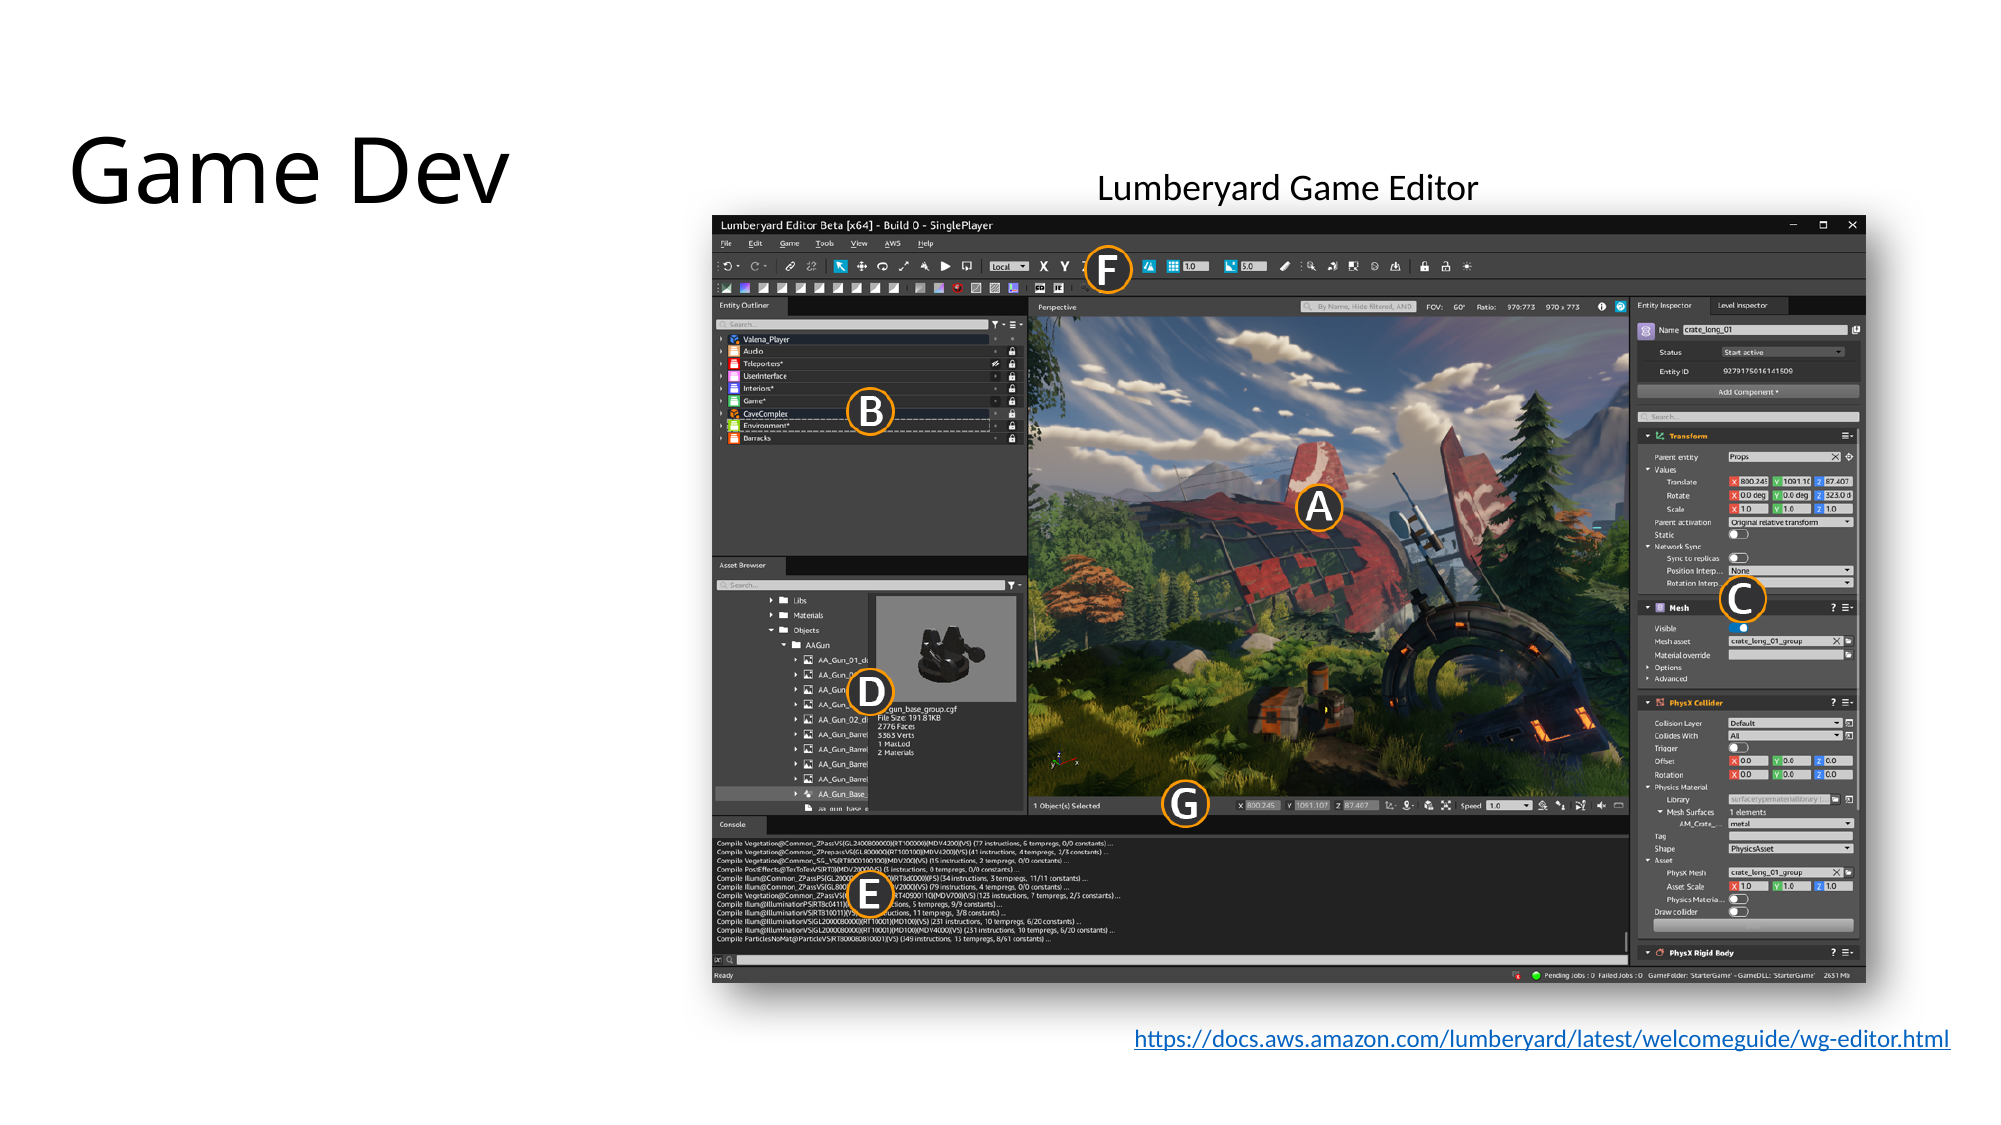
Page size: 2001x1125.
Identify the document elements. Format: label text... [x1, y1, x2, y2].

picture [711, 215, 1866, 983]
title Game Dev [52, 64, 1778, 283]
text_box https://docs.aws.amazon.com/lumberyard/latest/welcomeguide/wg-editor.html [1119, 1014, 2000, 1060]
text_box Lumberyard Game Editor [1082, 155, 1495, 215]
